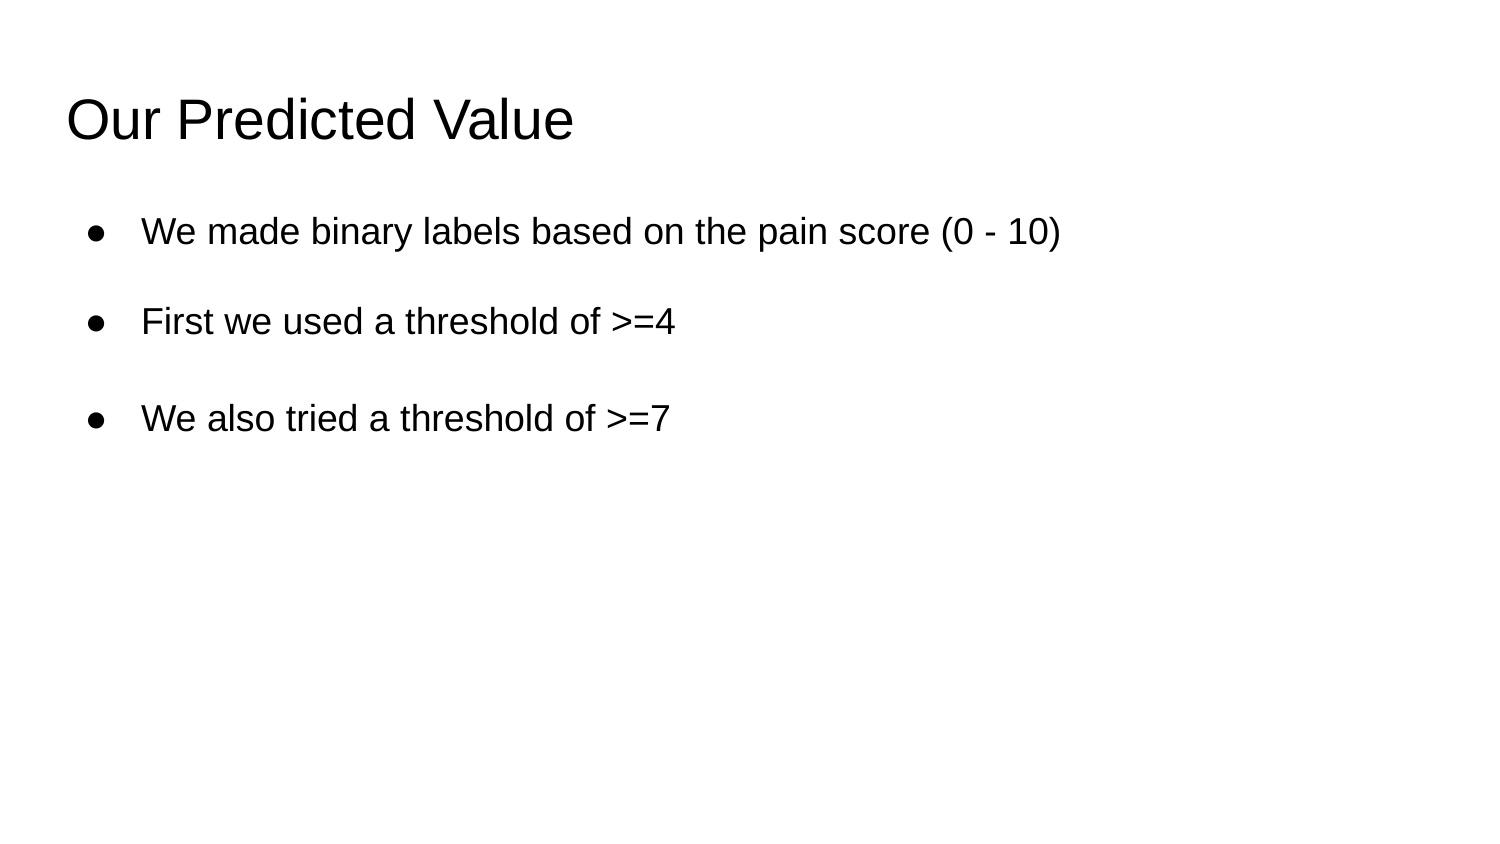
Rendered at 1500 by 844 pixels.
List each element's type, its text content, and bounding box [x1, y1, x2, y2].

title Our Predicted Value [51, 72, 1449, 167]
list We made binary labels based on the pain score (0 - 10) First we used a threshold of >=4 We also tried a threshold of >=7 [51, 189, 1449, 750]
